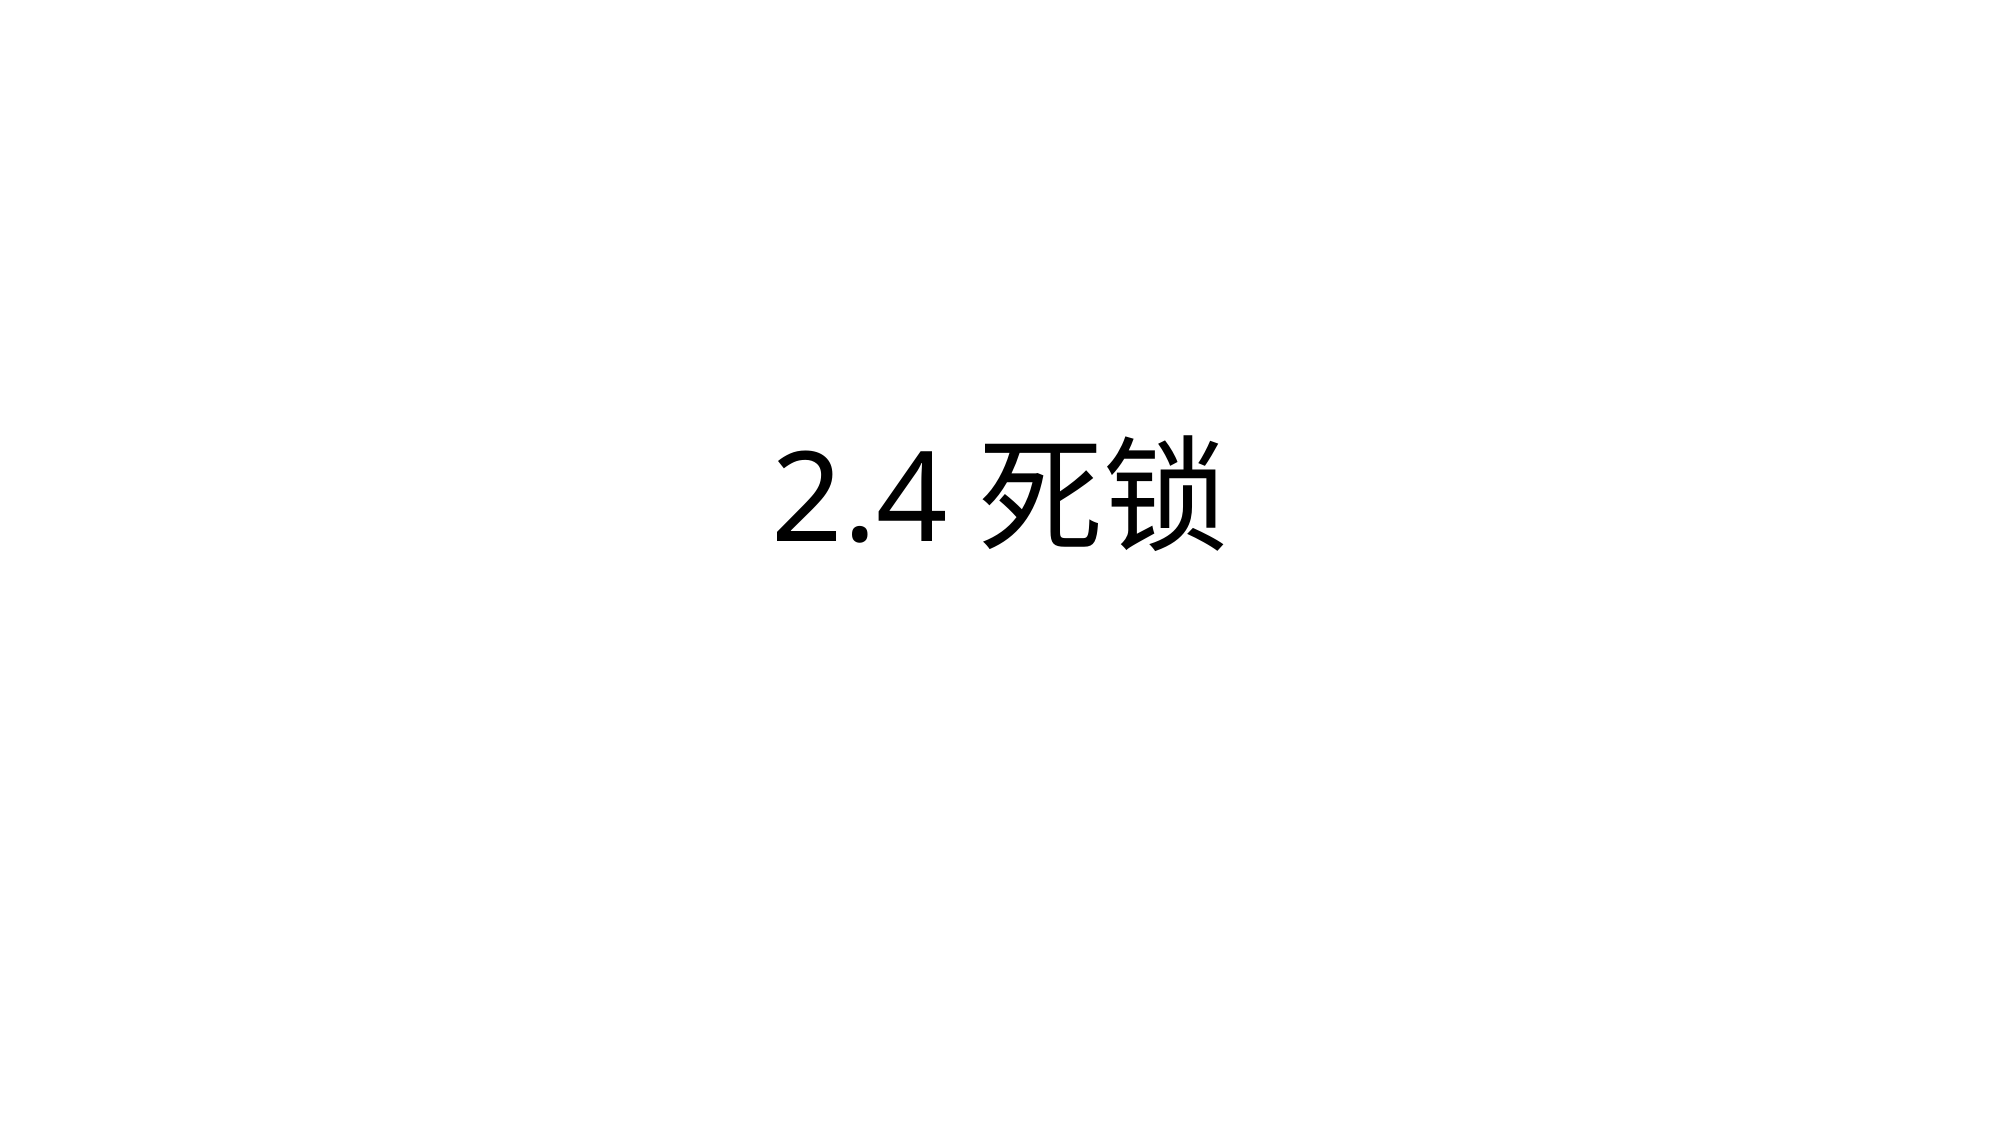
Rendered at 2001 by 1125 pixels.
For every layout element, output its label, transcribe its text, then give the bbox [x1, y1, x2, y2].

title 2.4死锁 [249, 184, 1750, 576]
